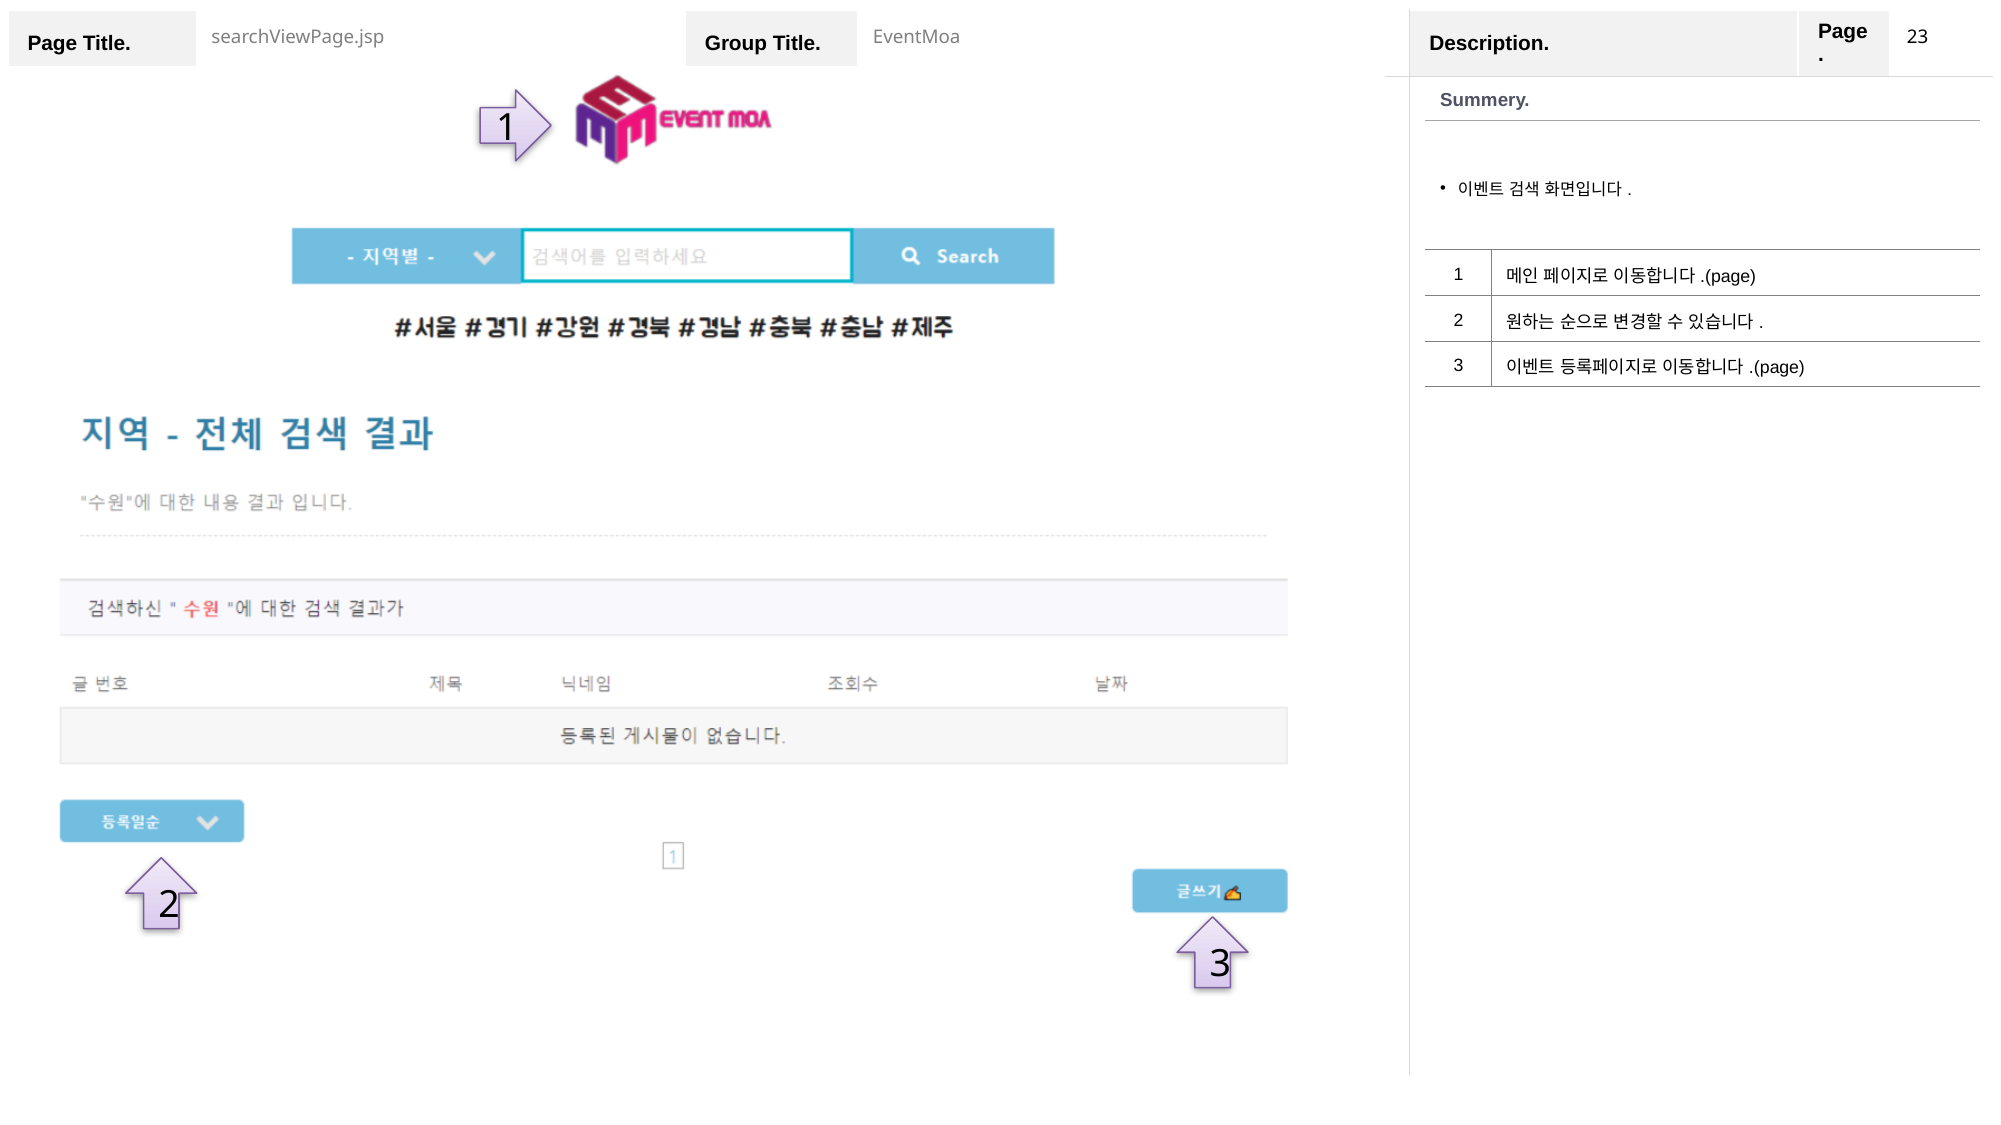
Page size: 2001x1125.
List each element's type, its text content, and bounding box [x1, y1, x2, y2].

text_box 23 [1892, 17, 2000, 58]
table_cell 2 [1425, 296, 1491, 341]
table_header Summery. [1425, 78, 1980, 120]
table_cell 3 [1425, 342, 1491, 386]
picture [0, 66, 1386, 977]
text_box 3 [1194, 983, 1232, 989]
table_cell 메인 페이지로 이동합니다.(page) [1492, 250, 1980, 295]
table_cell 이벤트 검색 화면입니다. [1425, 121, 1980, 249]
table_cell 1 [1425, 250, 1491, 295]
list searchViewPage.jsp [196, 18, 684, 55]
list EventMoa [858, 18, 1405, 55]
table_cell 원하는 순으로 변경할 수 있습니다. [1492, 296, 1980, 341]
table_cell 이벤트 등록페이지로 이동합니다.(page) [1492, 342, 1980, 386]
